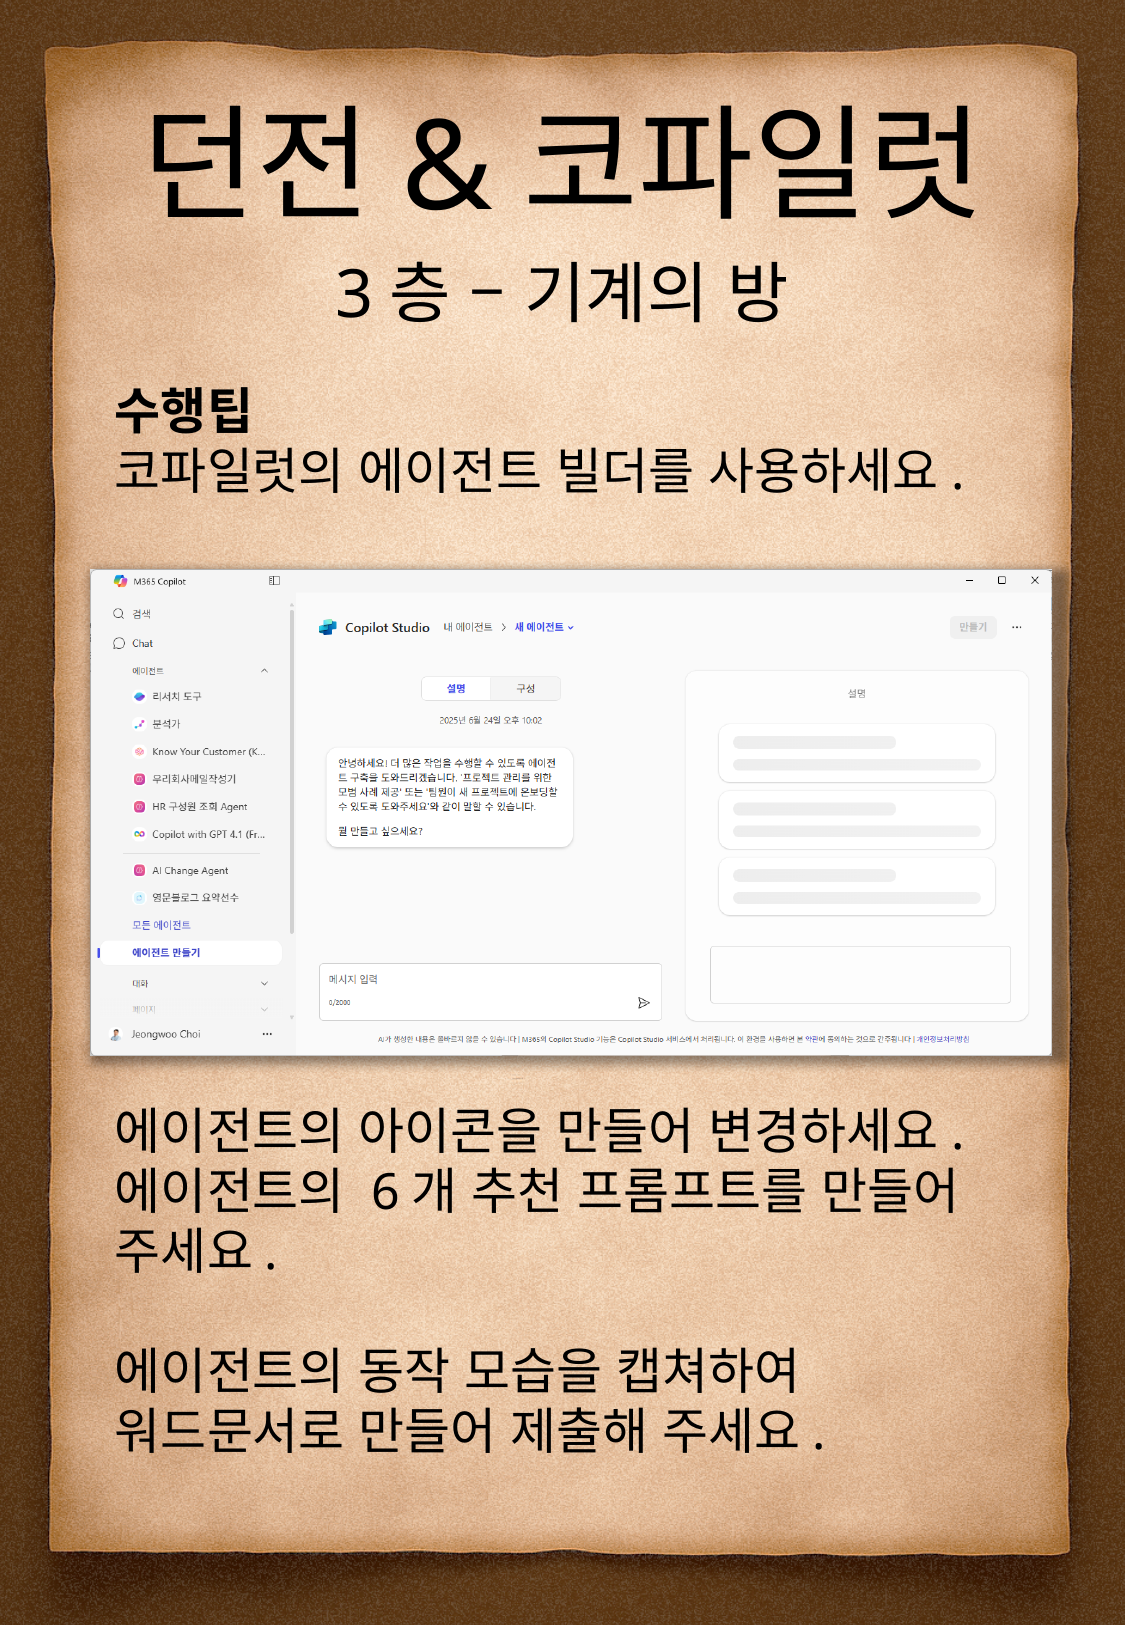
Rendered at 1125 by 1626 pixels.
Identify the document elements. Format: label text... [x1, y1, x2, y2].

text_box 던전&코파일럿 [126, 77, 999, 242]
text_box 3층 – 기계의 방 [320, 243, 805, 339]
text_box 수행팁 코파일럿의 에이전트 빌더를 사용하세요. 에이전트의 아이콘을 만들어 변경하세요. 에이전트의 6개 추천 프롬프트를 만들어 주세요. 에이전트의 동작 모습을 캡쳐하여 워드문서로 만들어 제출해 주세요. [100, 371, 1042, 562]
picture [0, 0, 1125, 1625]
text_box 수행팁 코파일럿의 에이전트 빌더를 사용하세요. 에이전트의 아이콘을 만들어 변경하세요. 에이전트의 6개 추천 프롬프트를 만들어 주세요. 에이전트의 동작 모습을 캡쳐하여 워드문서로 만들어 제출해 주세요. [100, 1071, 1042, 1467]
